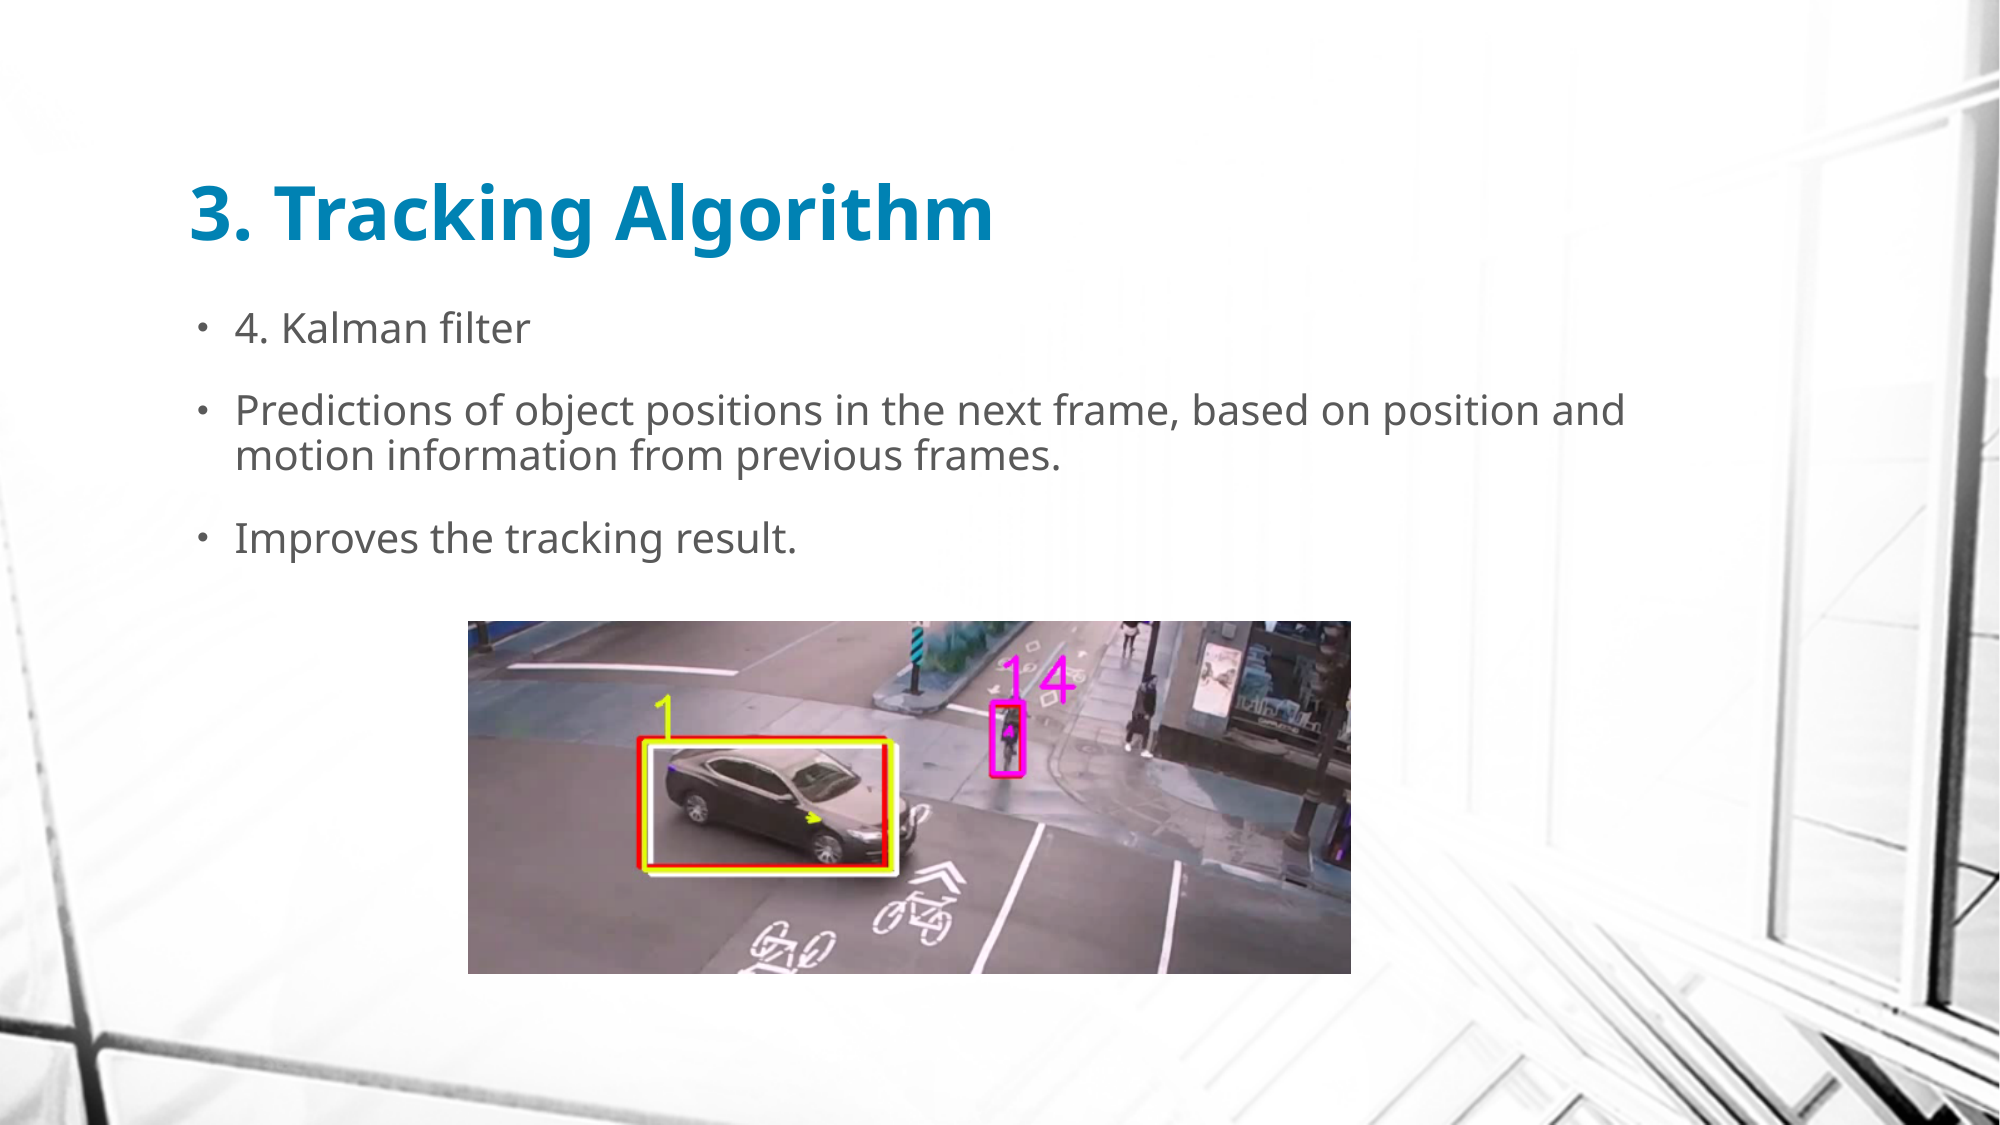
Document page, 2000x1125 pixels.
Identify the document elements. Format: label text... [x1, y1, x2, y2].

text_box 4. Kalman filter Predictions of object positions in the next frame, based on position and motion information from previous frames. Improves the tracking result. [174, 299, 1780, 988]
picture [0, 0, 2000, 1125]
title 3. Tracking Algorithm [174, 87, 1600, 263]
